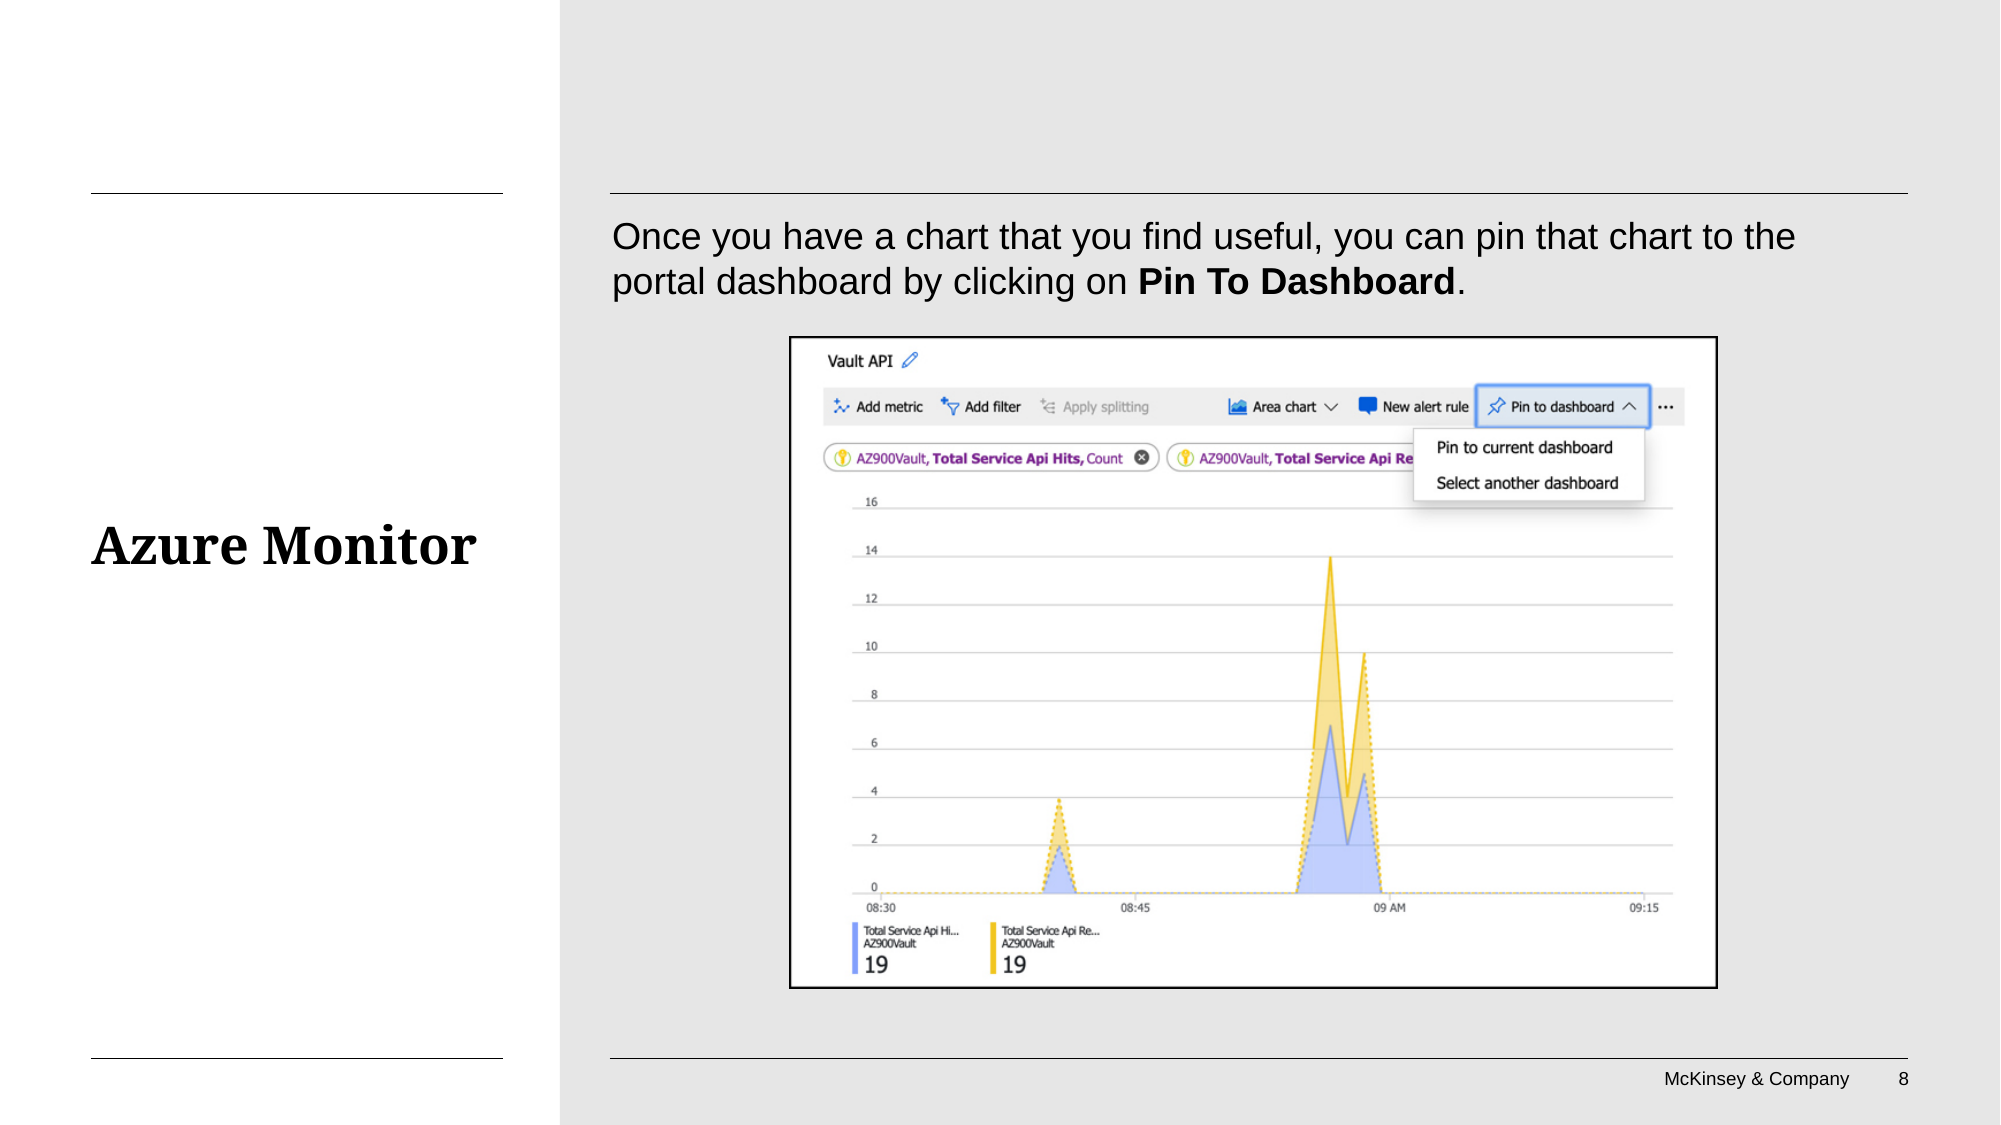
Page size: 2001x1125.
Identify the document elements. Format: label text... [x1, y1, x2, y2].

text_box Once you have a chart that you find useful, you can pin that chart to the portal dashboard by clicking on Pin To Dashboard. [597, 205, 1910, 310]
title Azure Monitor [91, 450, 504, 577]
picture [789, 335, 1718, 990]
